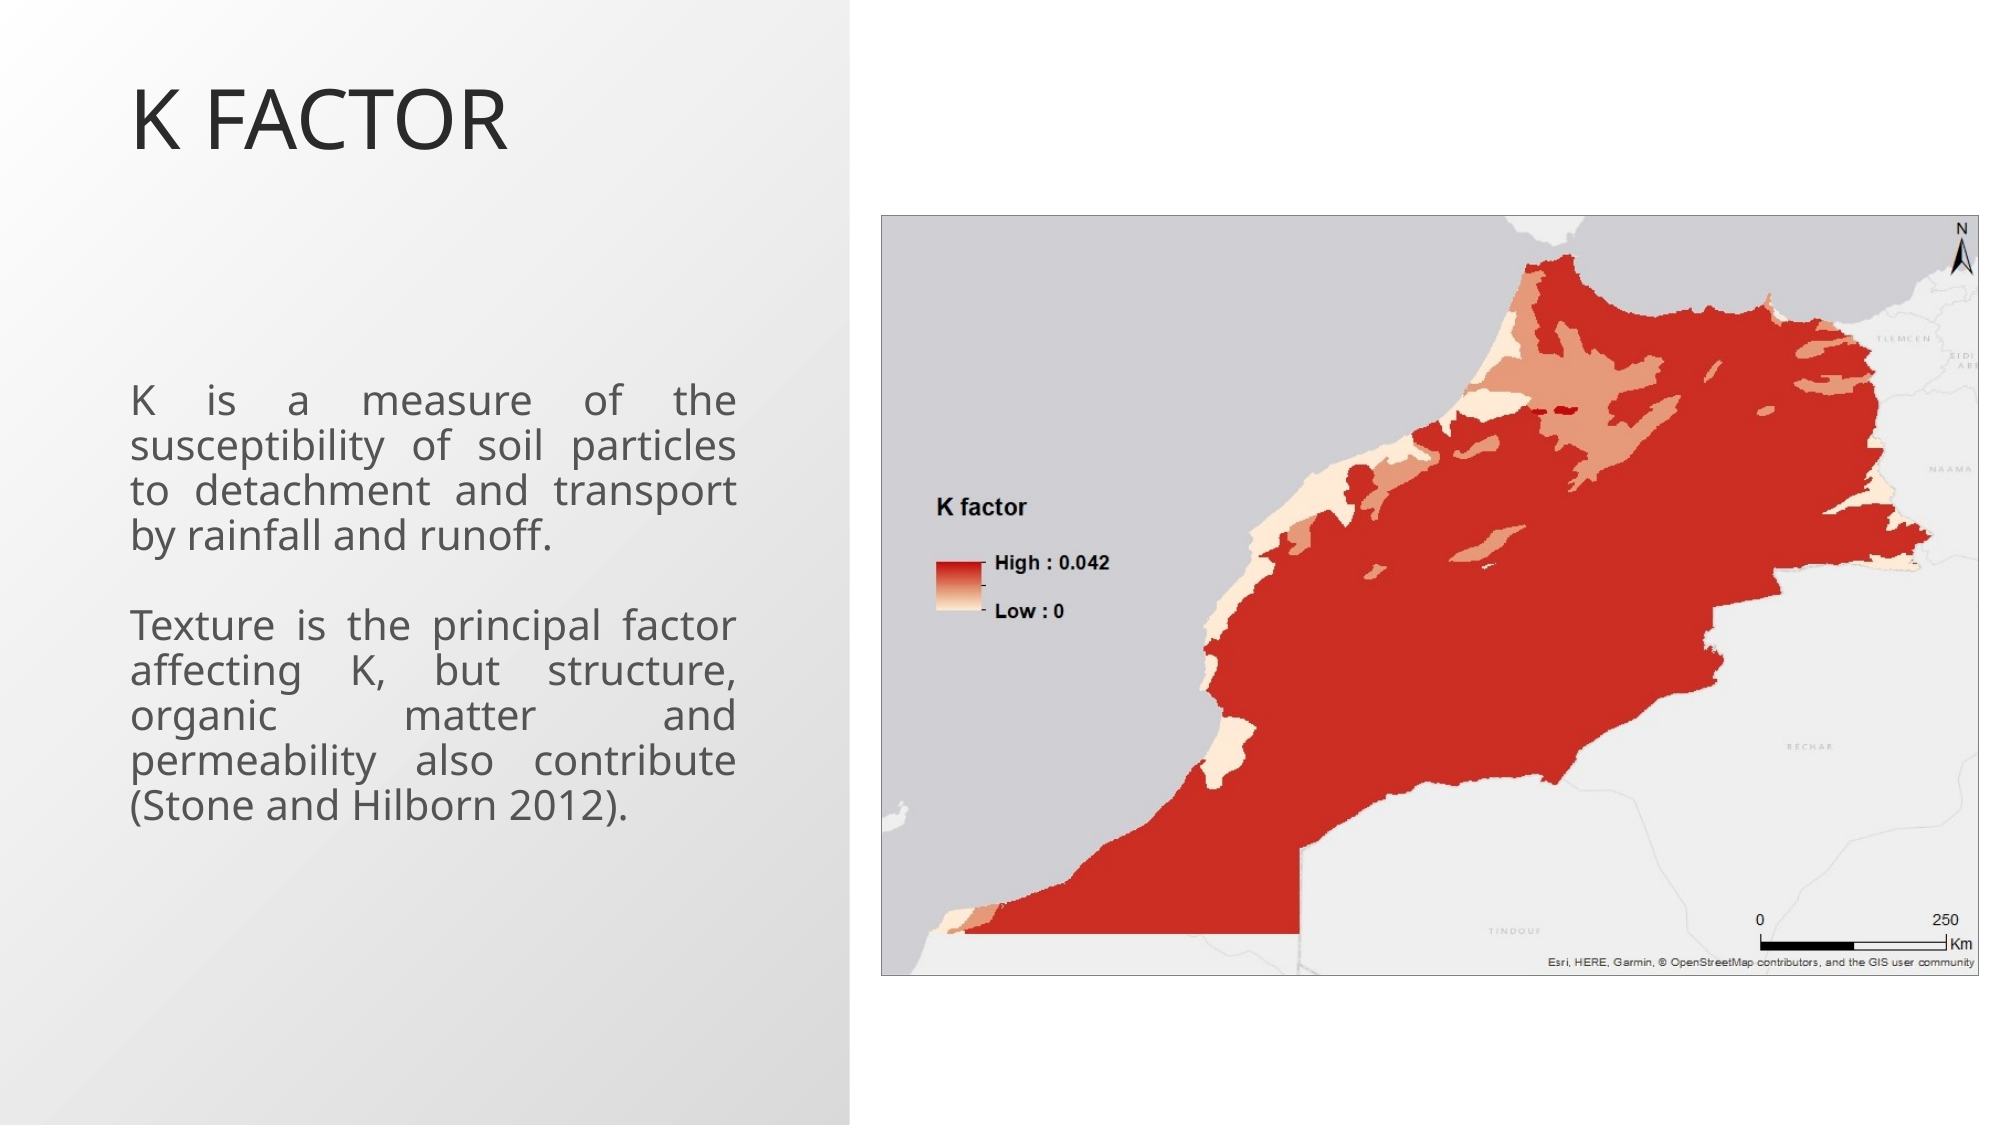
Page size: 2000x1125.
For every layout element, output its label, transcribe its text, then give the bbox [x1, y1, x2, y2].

picture [881, 215, 1979, 976]
text_box k factor [115, 50, 1816, 175]
list K is a measure of the susceptibility of soil particles to detachment and transport by rainfall and runoff. Texture is the principal factor affecting K, but structure, organic matter and permeability also contribute (Stone and Hilborn 2012). [115, 371, 753, 819]
